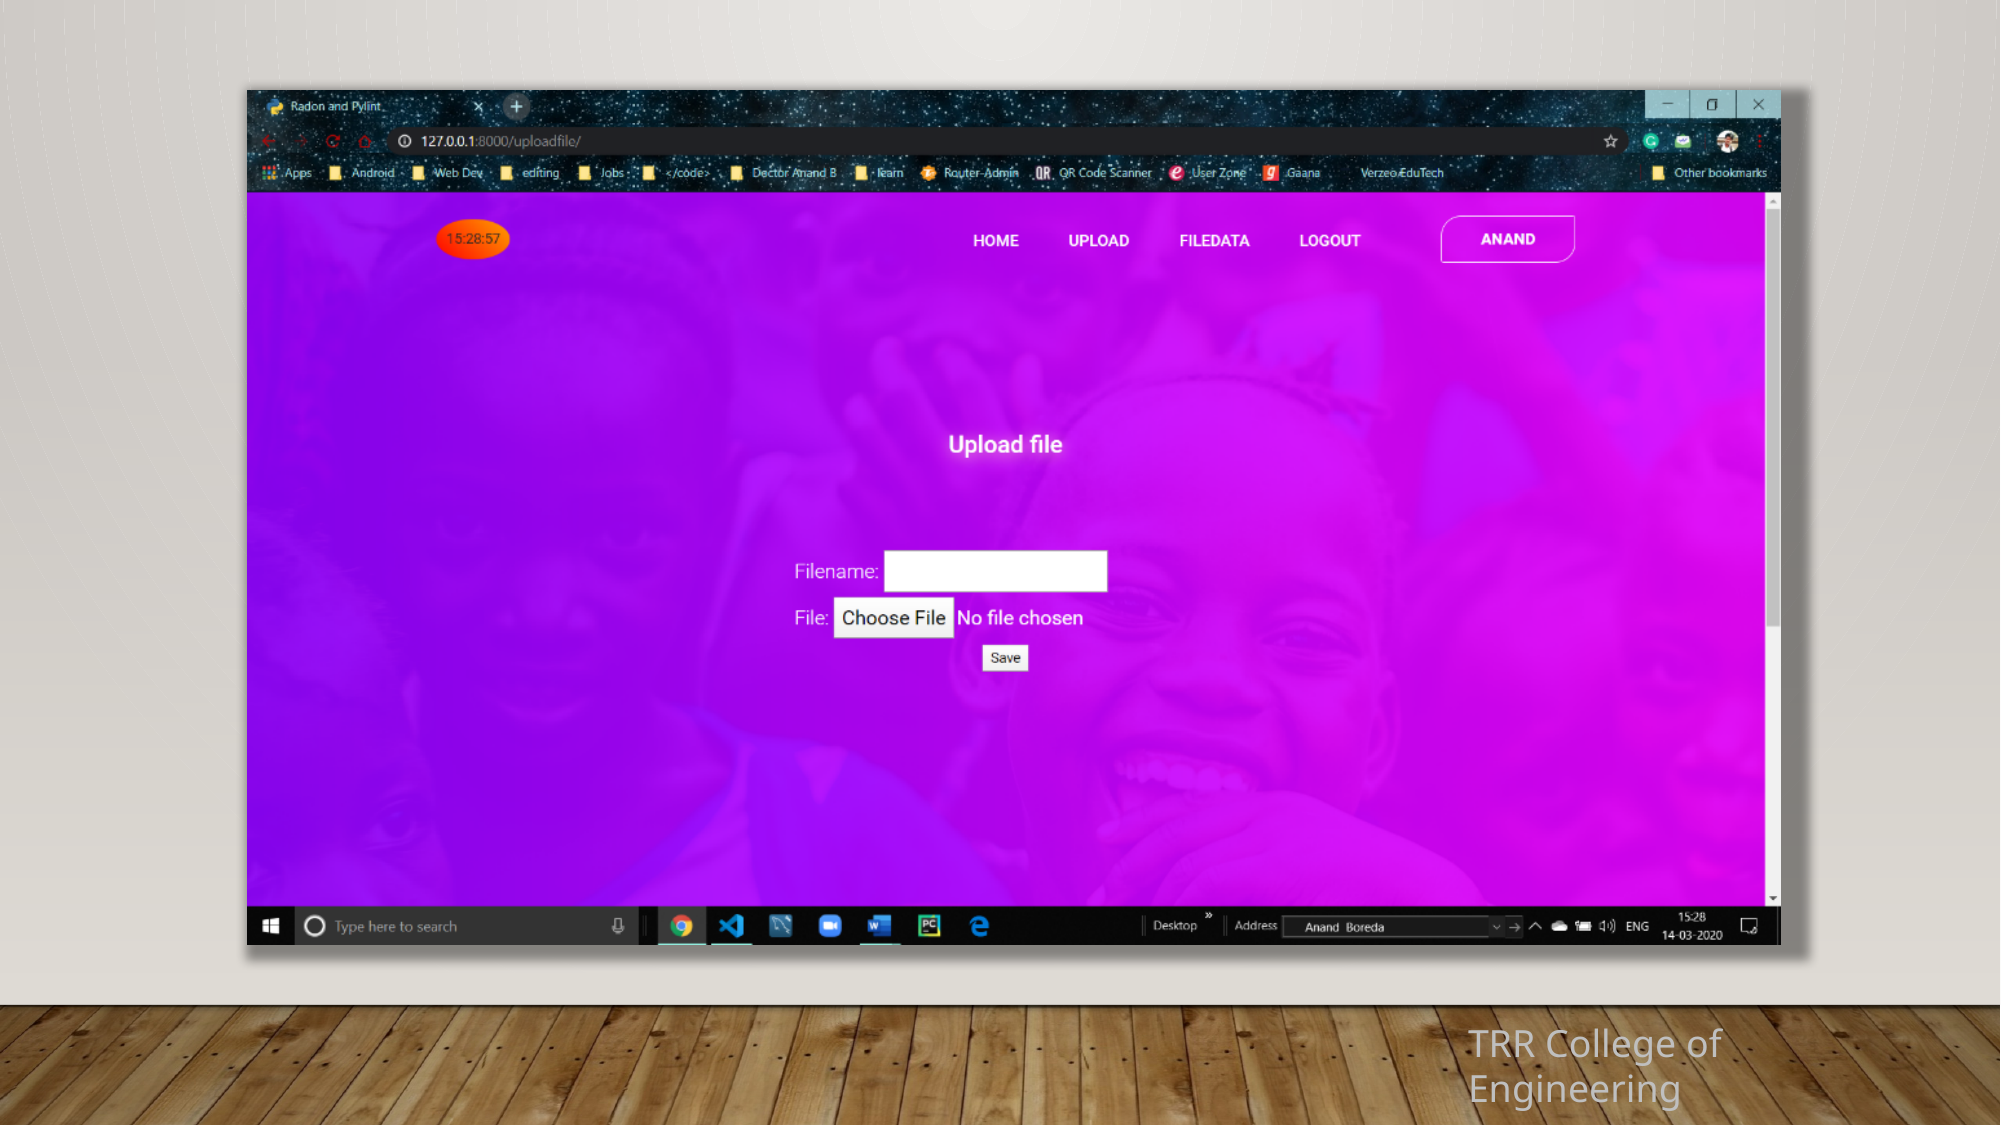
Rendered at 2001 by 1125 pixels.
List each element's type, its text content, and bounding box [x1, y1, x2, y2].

picture [0, 1005, 2000, 1125]
picture [626, 108, 633, 114]
text_box TRR College of Engineering [1453, 1012, 1929, 1118]
picture [247, 90, 1781, 945]
